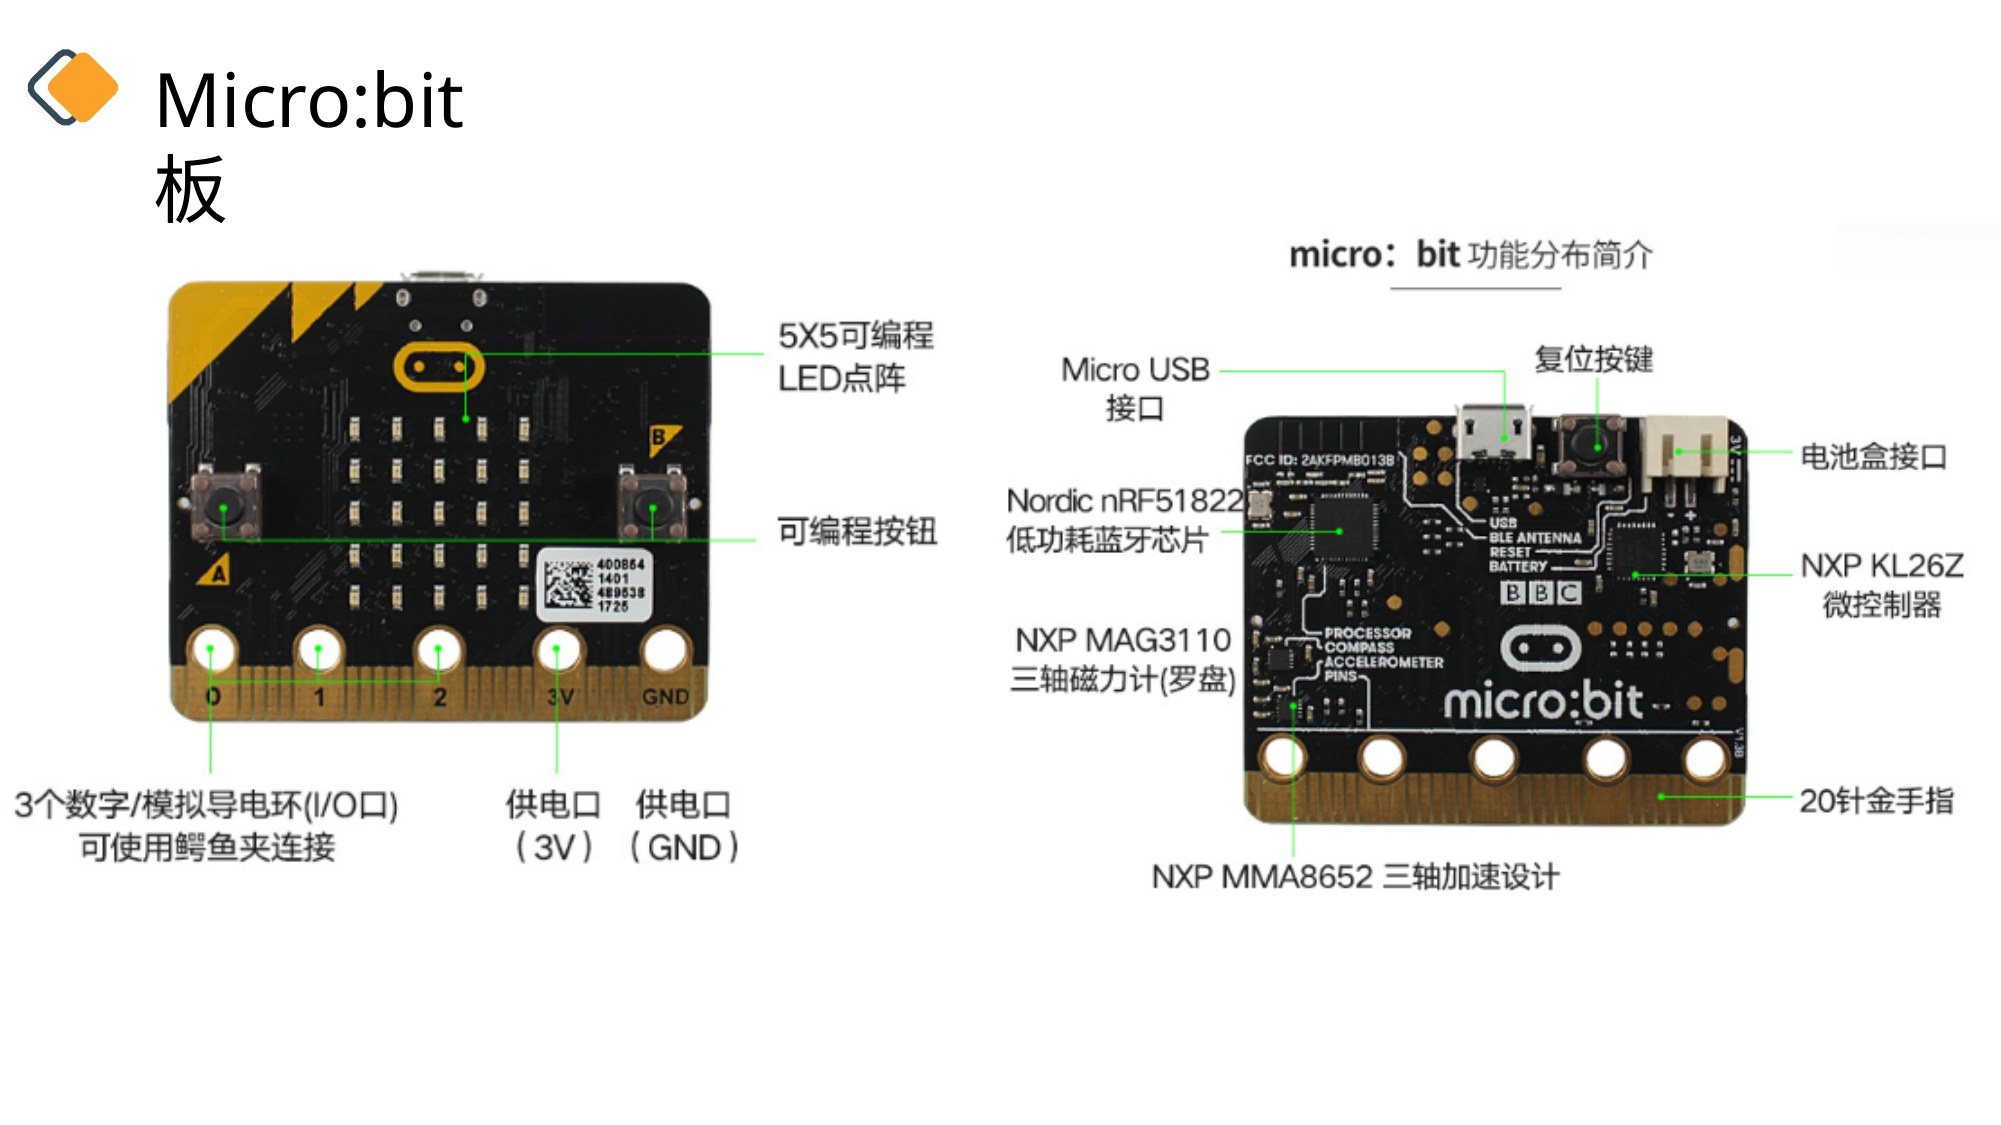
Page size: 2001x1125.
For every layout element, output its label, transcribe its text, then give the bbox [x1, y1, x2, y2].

picture [0, 223, 2000, 901]
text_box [38, 59, 111, 116]
text_box Micro:bit板 [139, 44, 505, 223]
